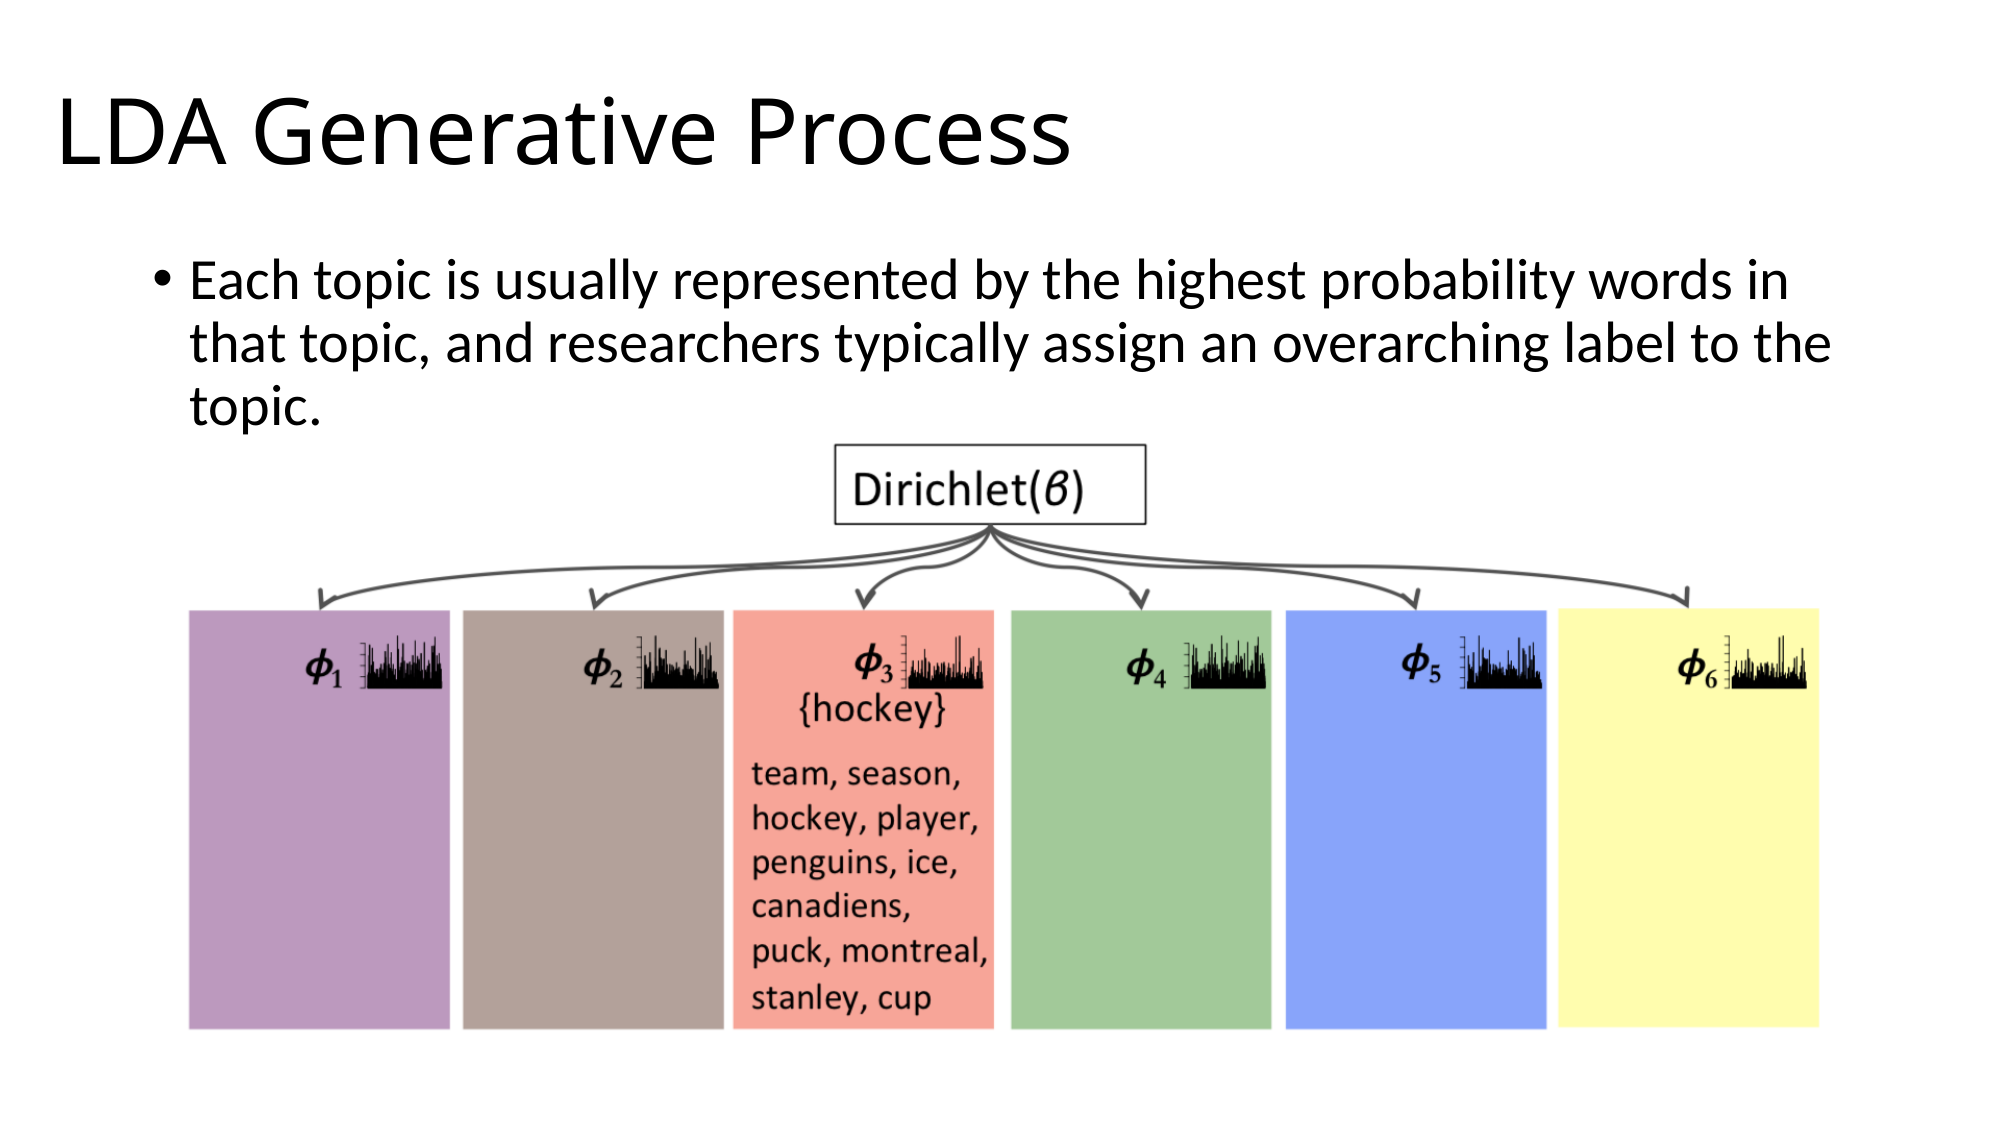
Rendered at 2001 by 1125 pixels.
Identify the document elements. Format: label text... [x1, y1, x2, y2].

picture [171, 381, 1835, 1042]
title LDA Generative Process [39, 26, 1765, 244]
list Each topic is usually represented by the highest probability words in that topic, and researchers typically assign an overarching label to the topic. [137, 241, 1863, 1082]
